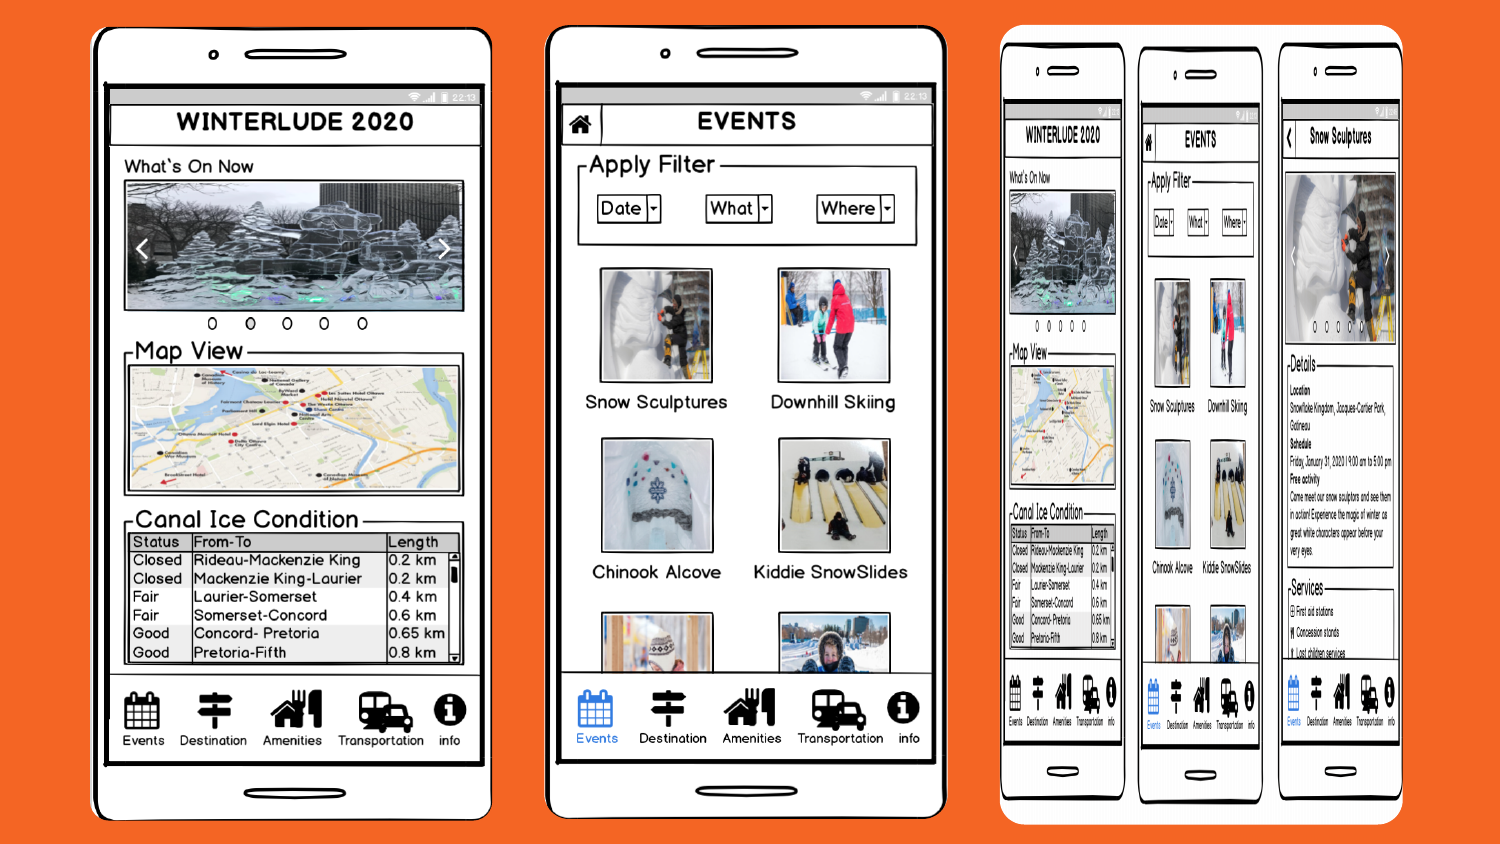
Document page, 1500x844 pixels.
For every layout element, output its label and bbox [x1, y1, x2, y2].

picture [544, 24, 948, 820]
picture [89, 26, 493, 821]
picture [999, 24, 1403, 825]
